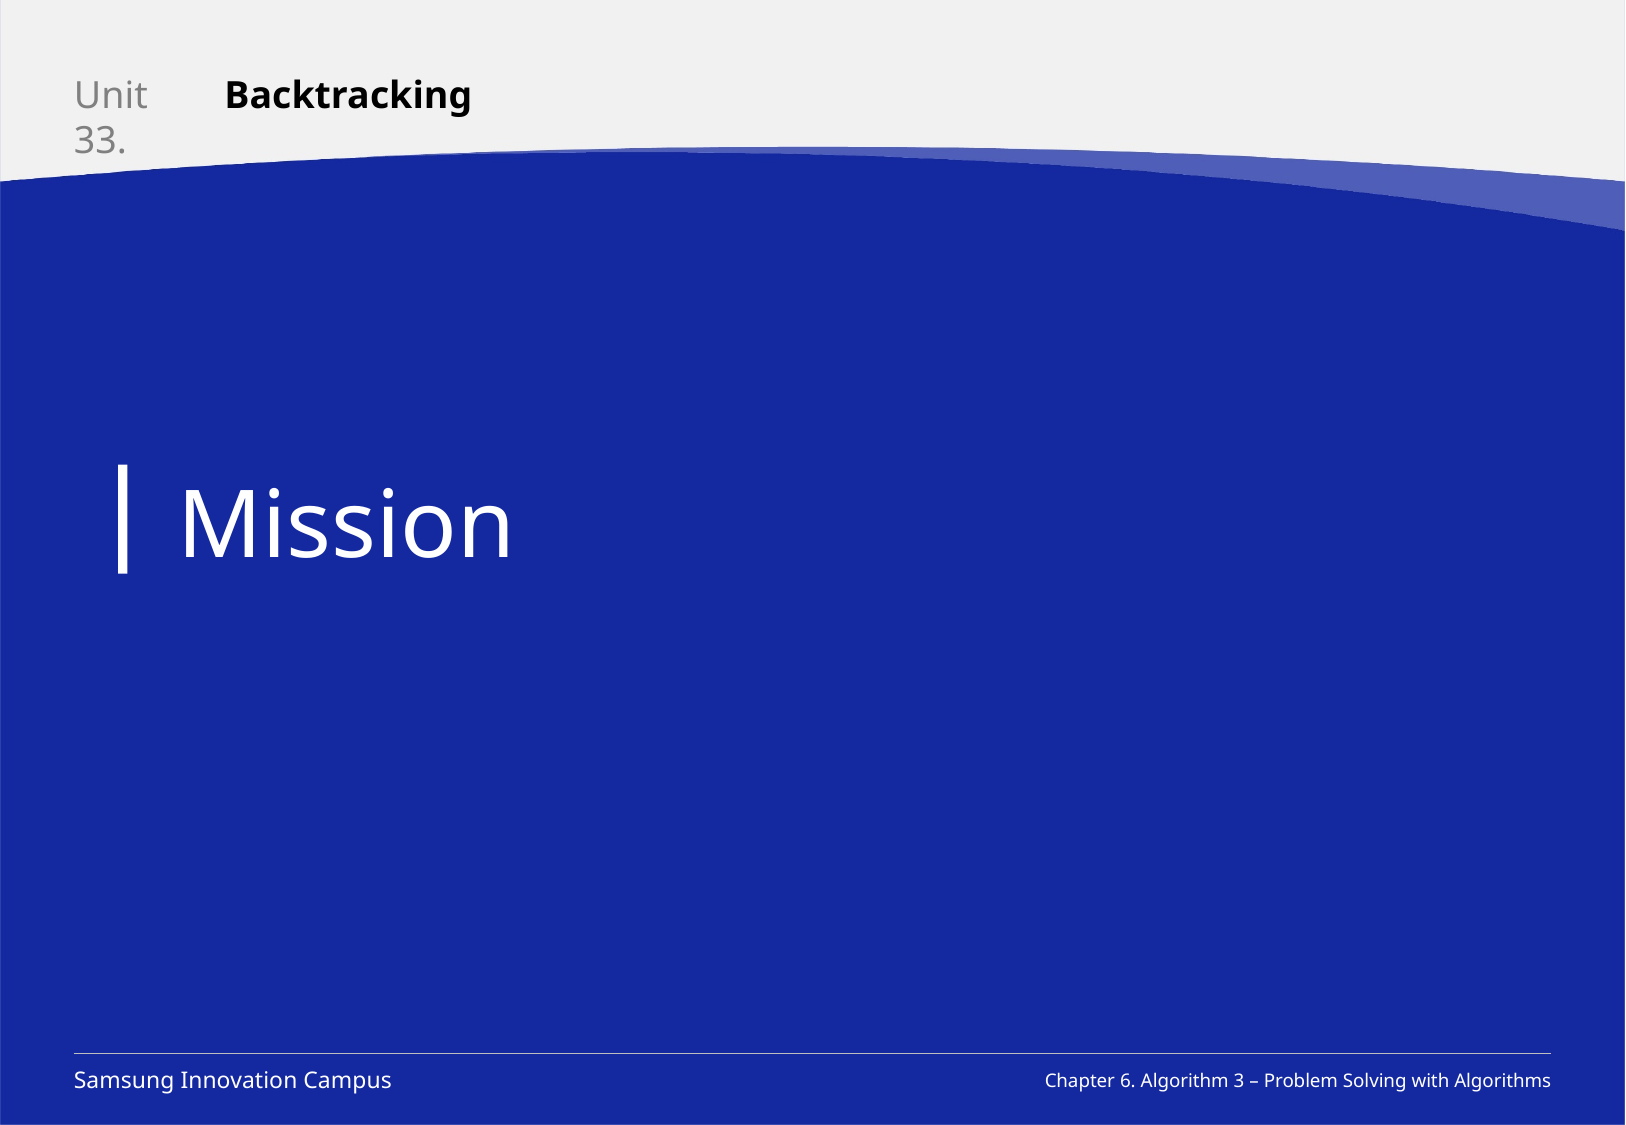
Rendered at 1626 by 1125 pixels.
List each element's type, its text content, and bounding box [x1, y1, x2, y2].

picture [0, 0, 1625, 1125]
text_box Mission [176, 412, 1487, 577]
text_box [117, 463, 128, 575]
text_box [74, 71, 849, 117]
